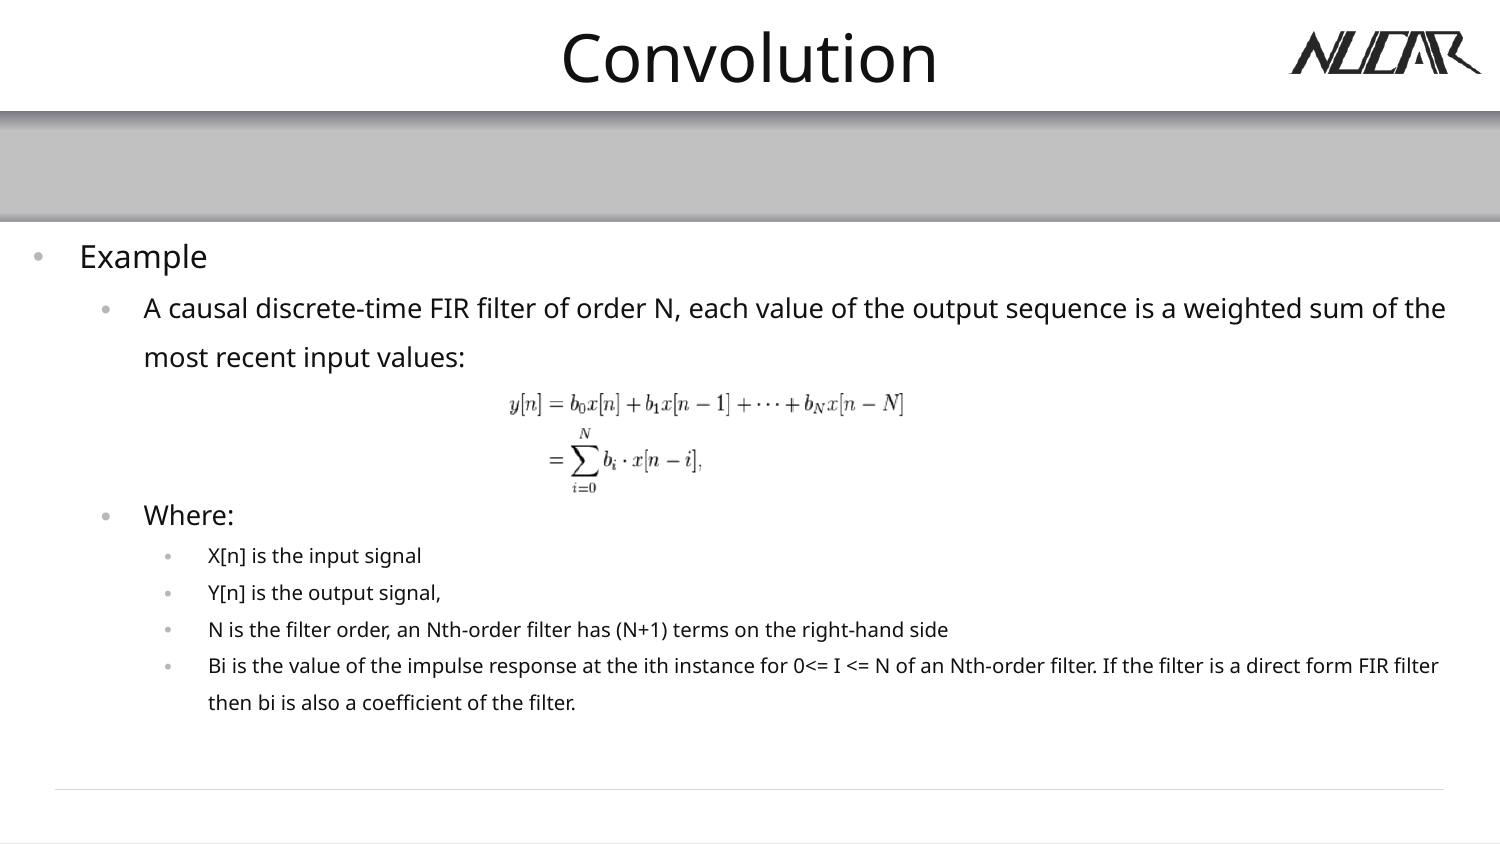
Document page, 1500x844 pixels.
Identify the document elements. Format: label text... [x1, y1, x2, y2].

picture [508, 386, 926, 501]
list Example A causal discrete-time FIR filter of order N, each value of the output sequence is a weighted sum of the most recent input values: Where: X[n] is the input signal Y[n] is the output signal, N is the filter order, an Nth-order filter has (N+1) terms on the right-hand side Bi is the value of the impulse response at the ith instance for 0<= I <= N of an Nth-order filter. If the filter is a direct form FIR filter then bi is also a coefficient of the filter. [0, 221, 1500, 735]
title Convolution [97, 0, 1403, 111]
